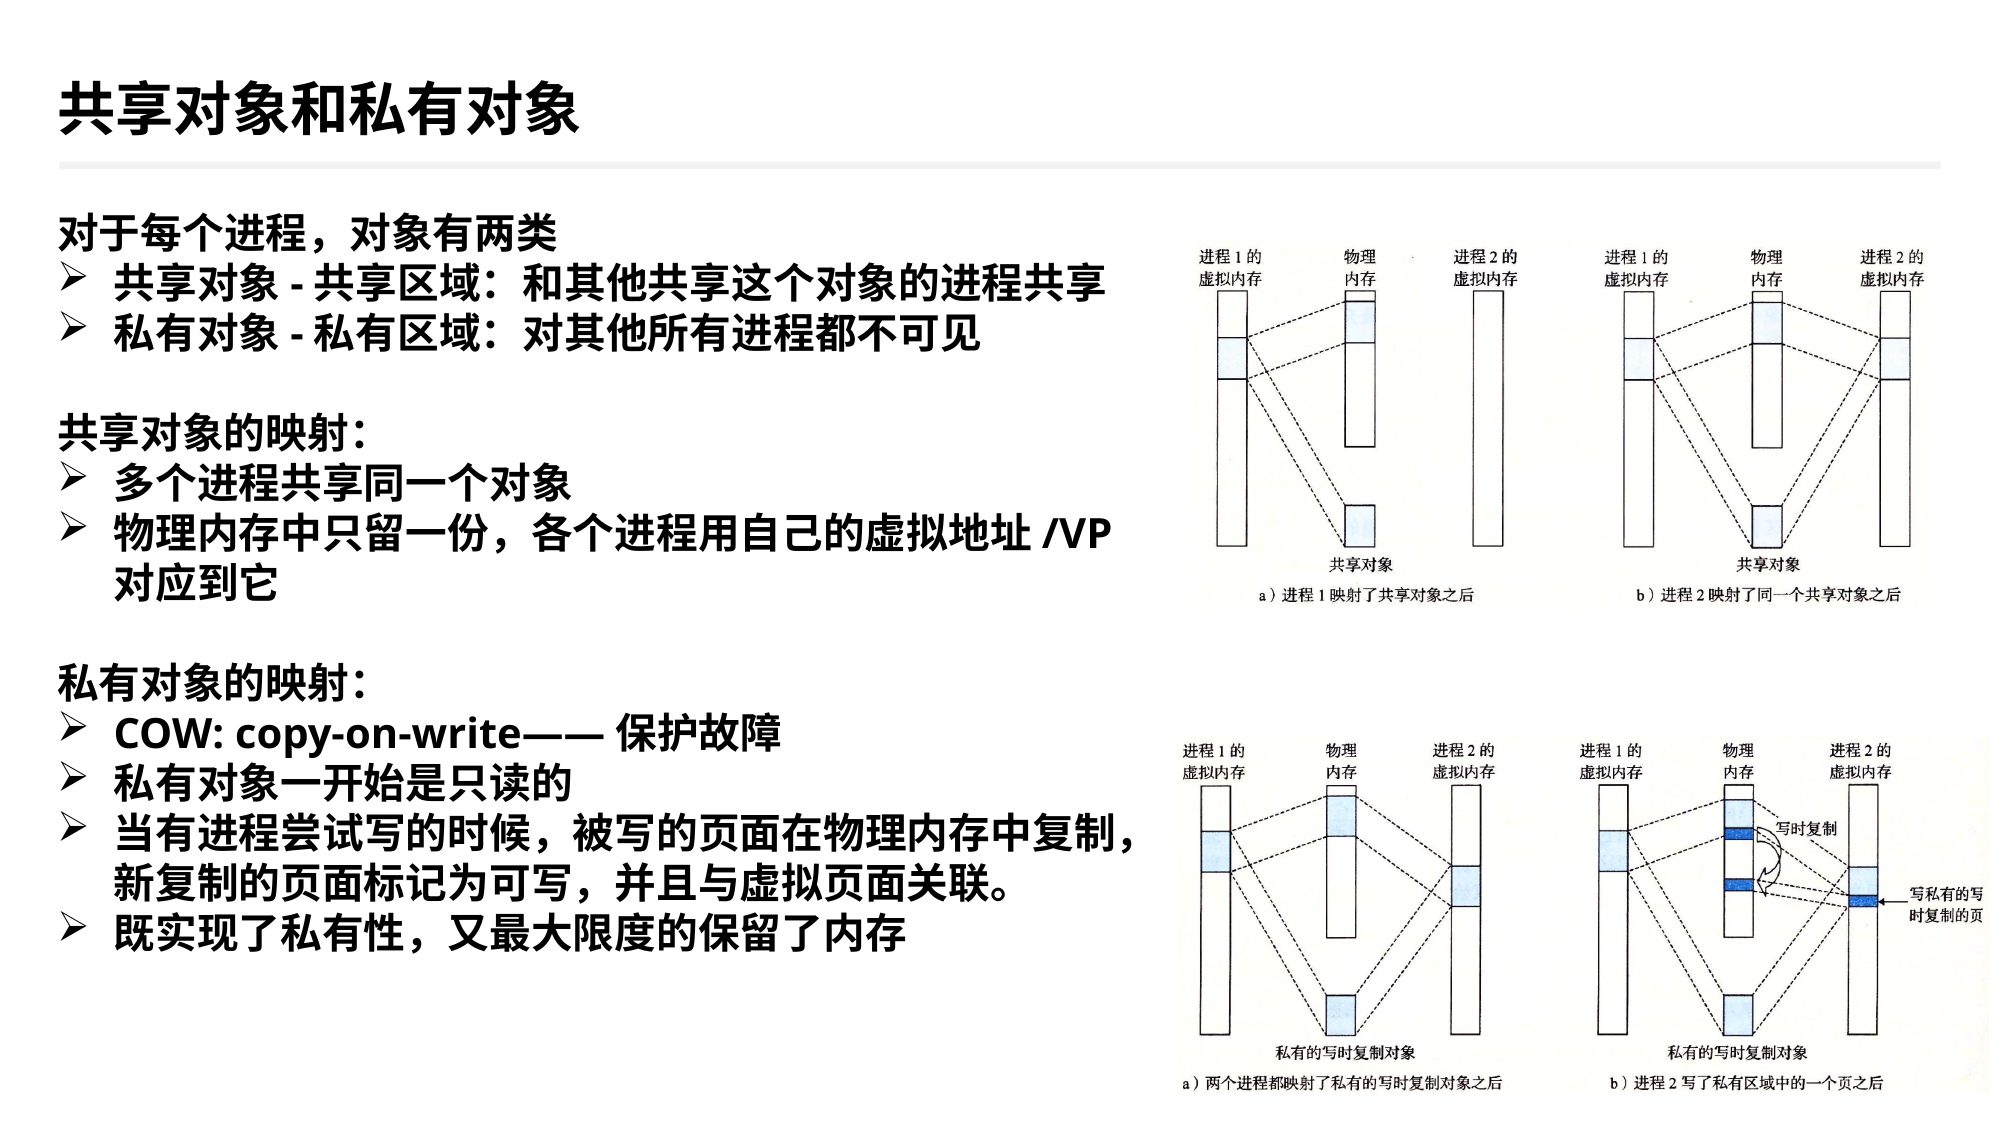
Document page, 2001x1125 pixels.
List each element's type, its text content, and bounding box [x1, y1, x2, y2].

picture [1195, 239, 1931, 611]
text_box 对于每个进程，对象有两类 共享对象-共享区域：和其他共享这个对象的进程共享 私有对象-私有区域：对其他所有进程都不可见 共享对象的映射： 多个进程共享同一个对象 物理内存中只留一份，各个进程用自己的虚拟地址/VP对应到它 私有对象的映射： COW: copy-on-write——保护故障 私有对象一开始是只读的 当有进程尝试写的时候，被写的页面在物理内存中复制，新复制的页面标记为可写，并且与虚拟页面关联。 既实现了私有性，又最大限度的保留了内存 [42, 198, 1138, 964]
text_box 共享对象和私有对象 [42, 64, 1518, 150]
picture [1177, 736, 1989, 1092]
